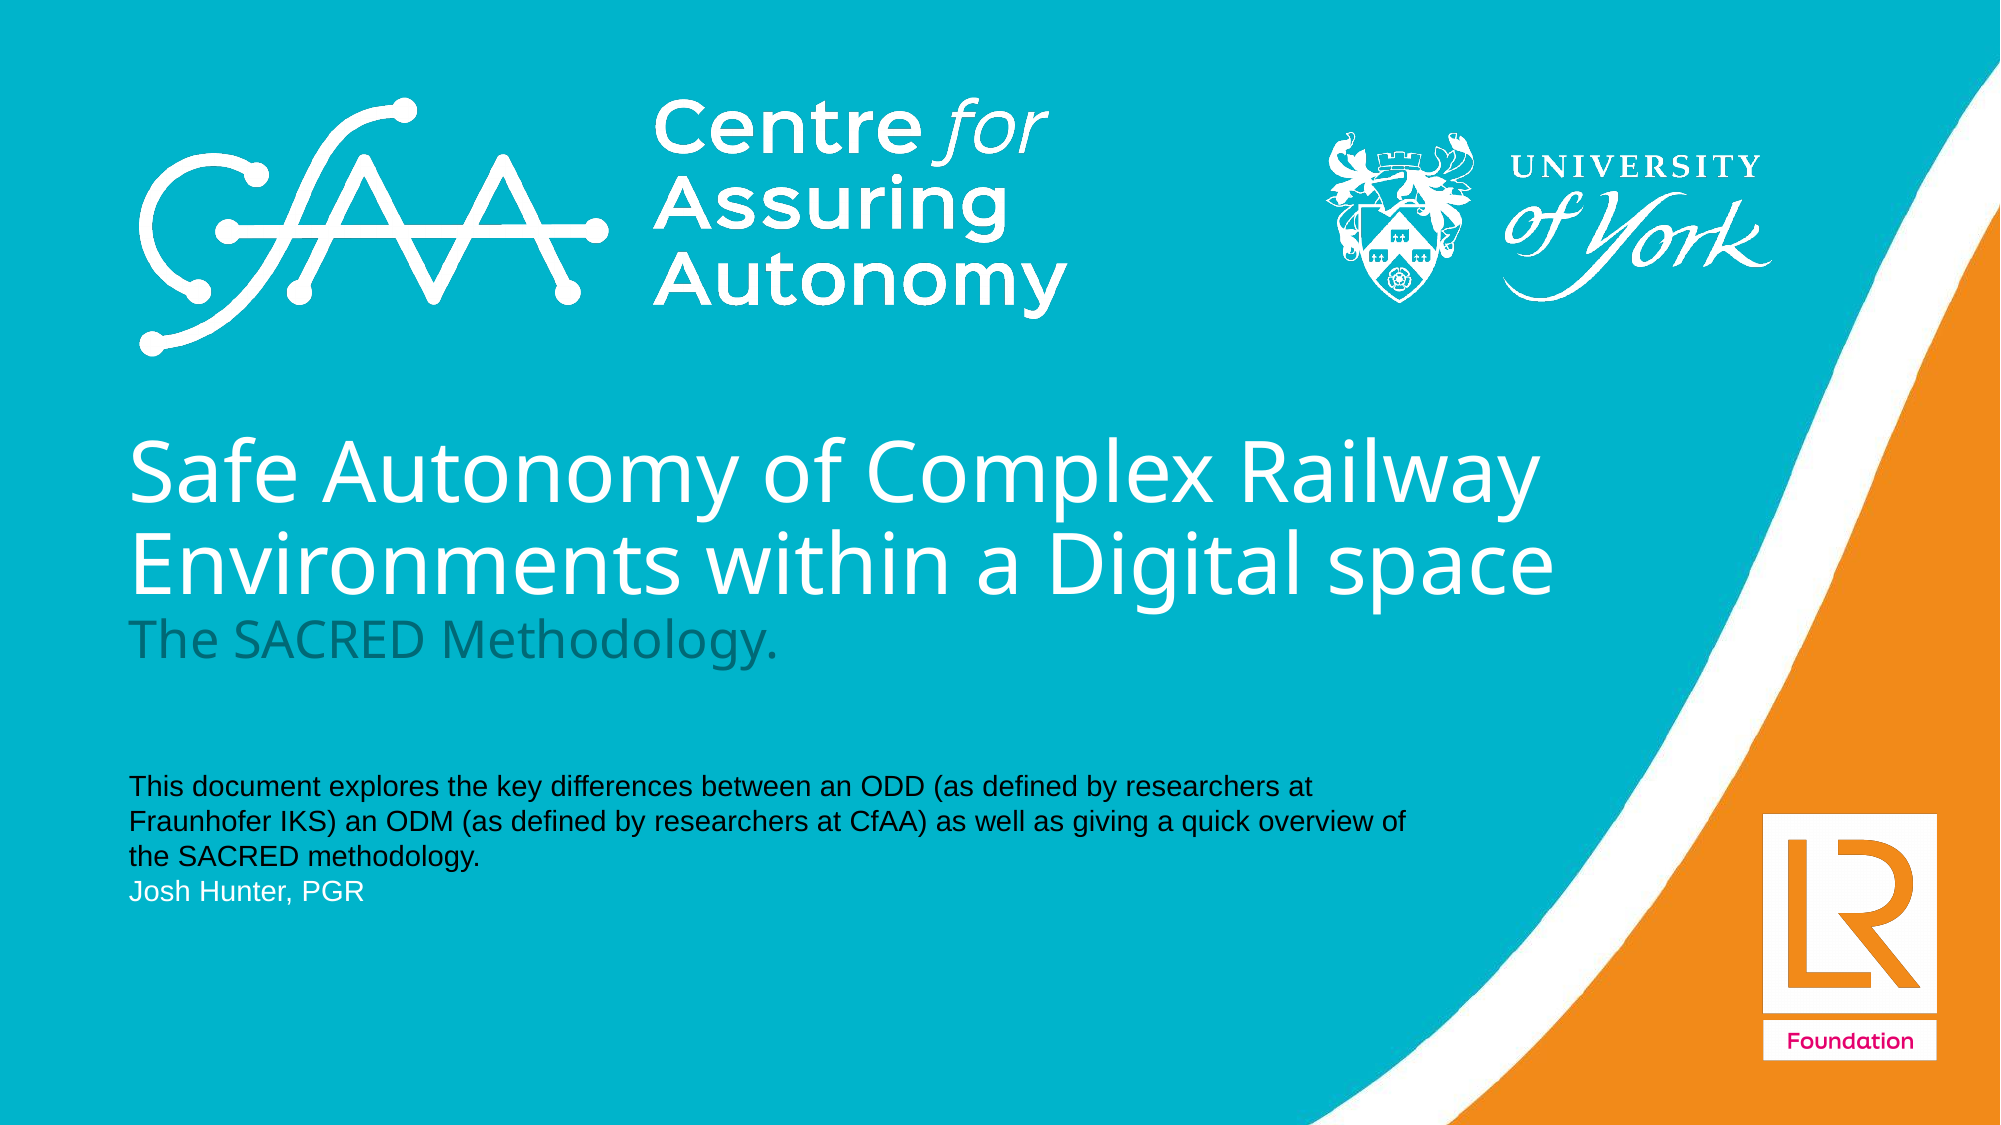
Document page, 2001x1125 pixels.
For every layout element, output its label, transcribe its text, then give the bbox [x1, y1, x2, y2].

text_box This document explores the key differences between an ODD (as defined by researchers at Fraunhofer IKS) an ODM (as defined by researchers at CfAA) as well as giving a quick overview of the SACRED methodology. Josh Hunter, PGR [108, 747, 1466, 932]
title Safe Autonomy of Complex Railway Environments within a Digital space The SACRED Methodology. [108, 407, 1783, 690]
picture [0, 0, 2000, 1125]
